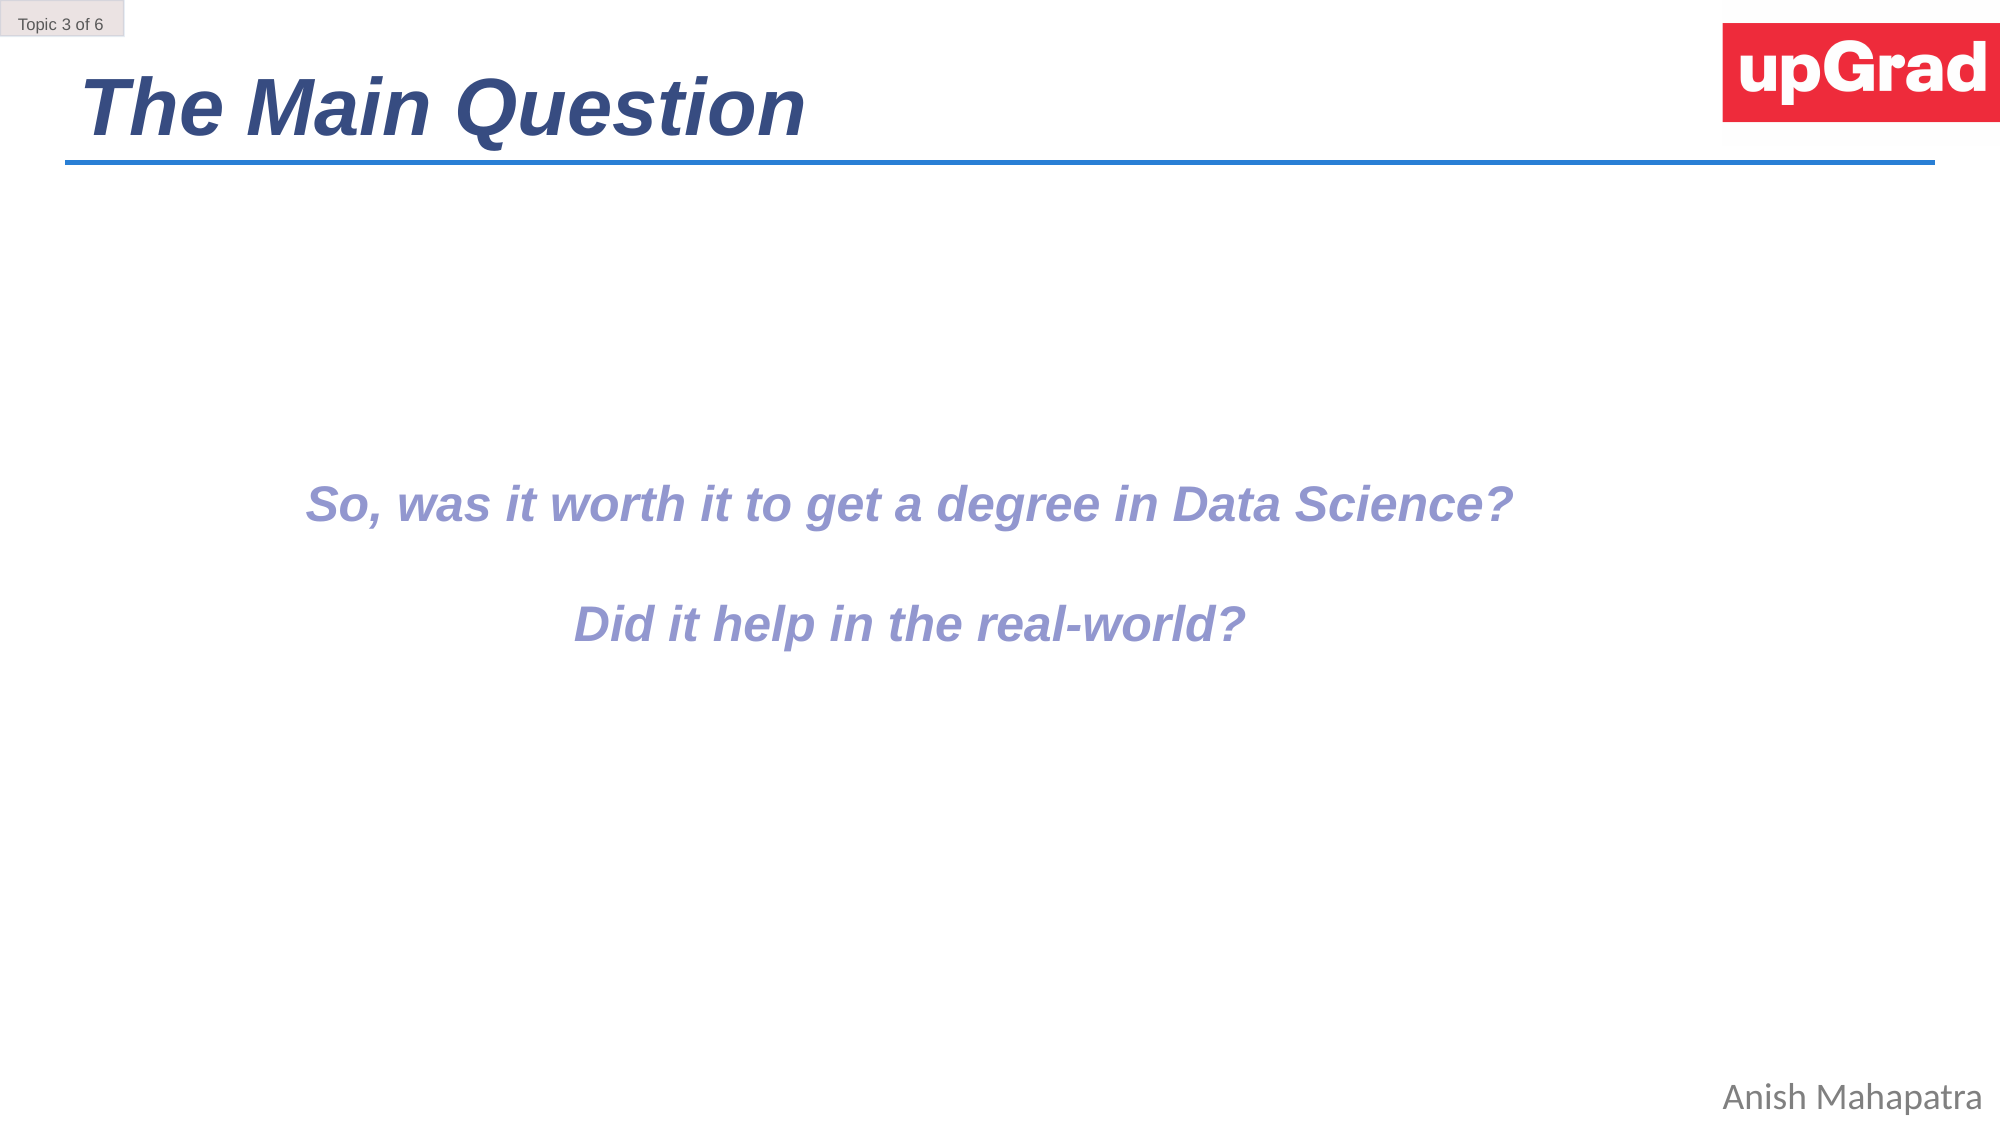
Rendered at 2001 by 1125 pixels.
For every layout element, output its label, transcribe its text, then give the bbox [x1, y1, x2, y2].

text_box Topic 3 of 6 [3, 0, 124, 42]
picture [1722, 0, 2000, 146]
text_box The Main Question [65, 46, 1757, 159]
text_box So, was it worth it to get a degree in Data Science? Did it help in the real-world? [107, 463, 1714, 659]
